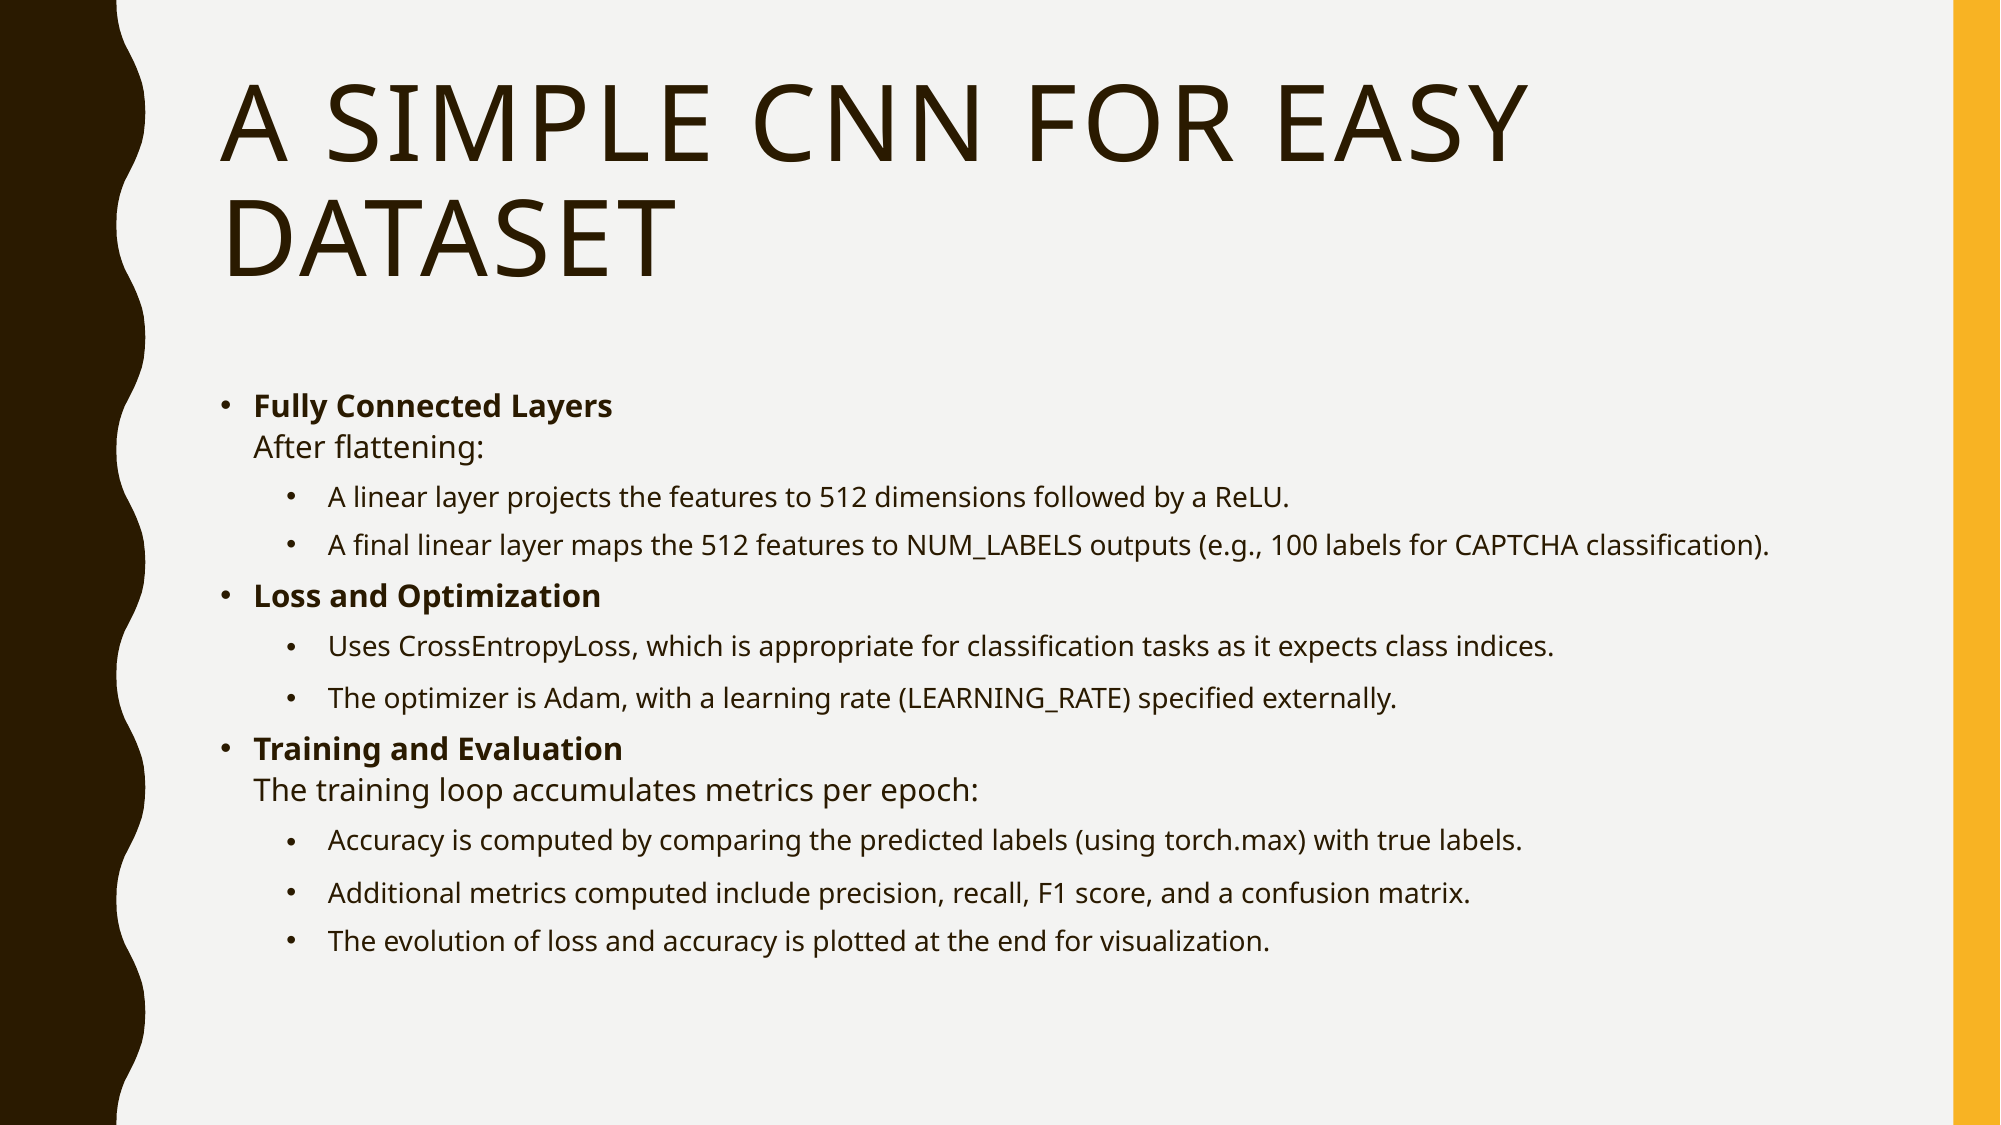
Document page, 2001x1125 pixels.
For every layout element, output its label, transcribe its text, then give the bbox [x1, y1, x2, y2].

list Fully Connected Layers After flattening: A linear layer projects the features to 512 dimensions followed by a ReLU. A final linear layer maps the 512 features to NUM_LABELS outputs (e.g., 100 labels for CAPTCHA classification). Loss and Optimization Uses CrossEntropyLoss, which is appropriate for classification tasks as it expects class indices. The optimizer is Adam, with a learning rate (LEARNING_RATE) specified externally. Training and Evaluation The training loop accumulates metrics per epoch: Accuracy is computed by comparing the predicted labels (using torch.max) with true labels. Additional metrics computed include precision, recall, F1 score, and a confusion matrix. The evolution of loss and accuracy is plotted at the end for visualization. [205, 375, 1875, 965]
title A simple CNN for Easy Dataset [205, 62, 1875, 308]
